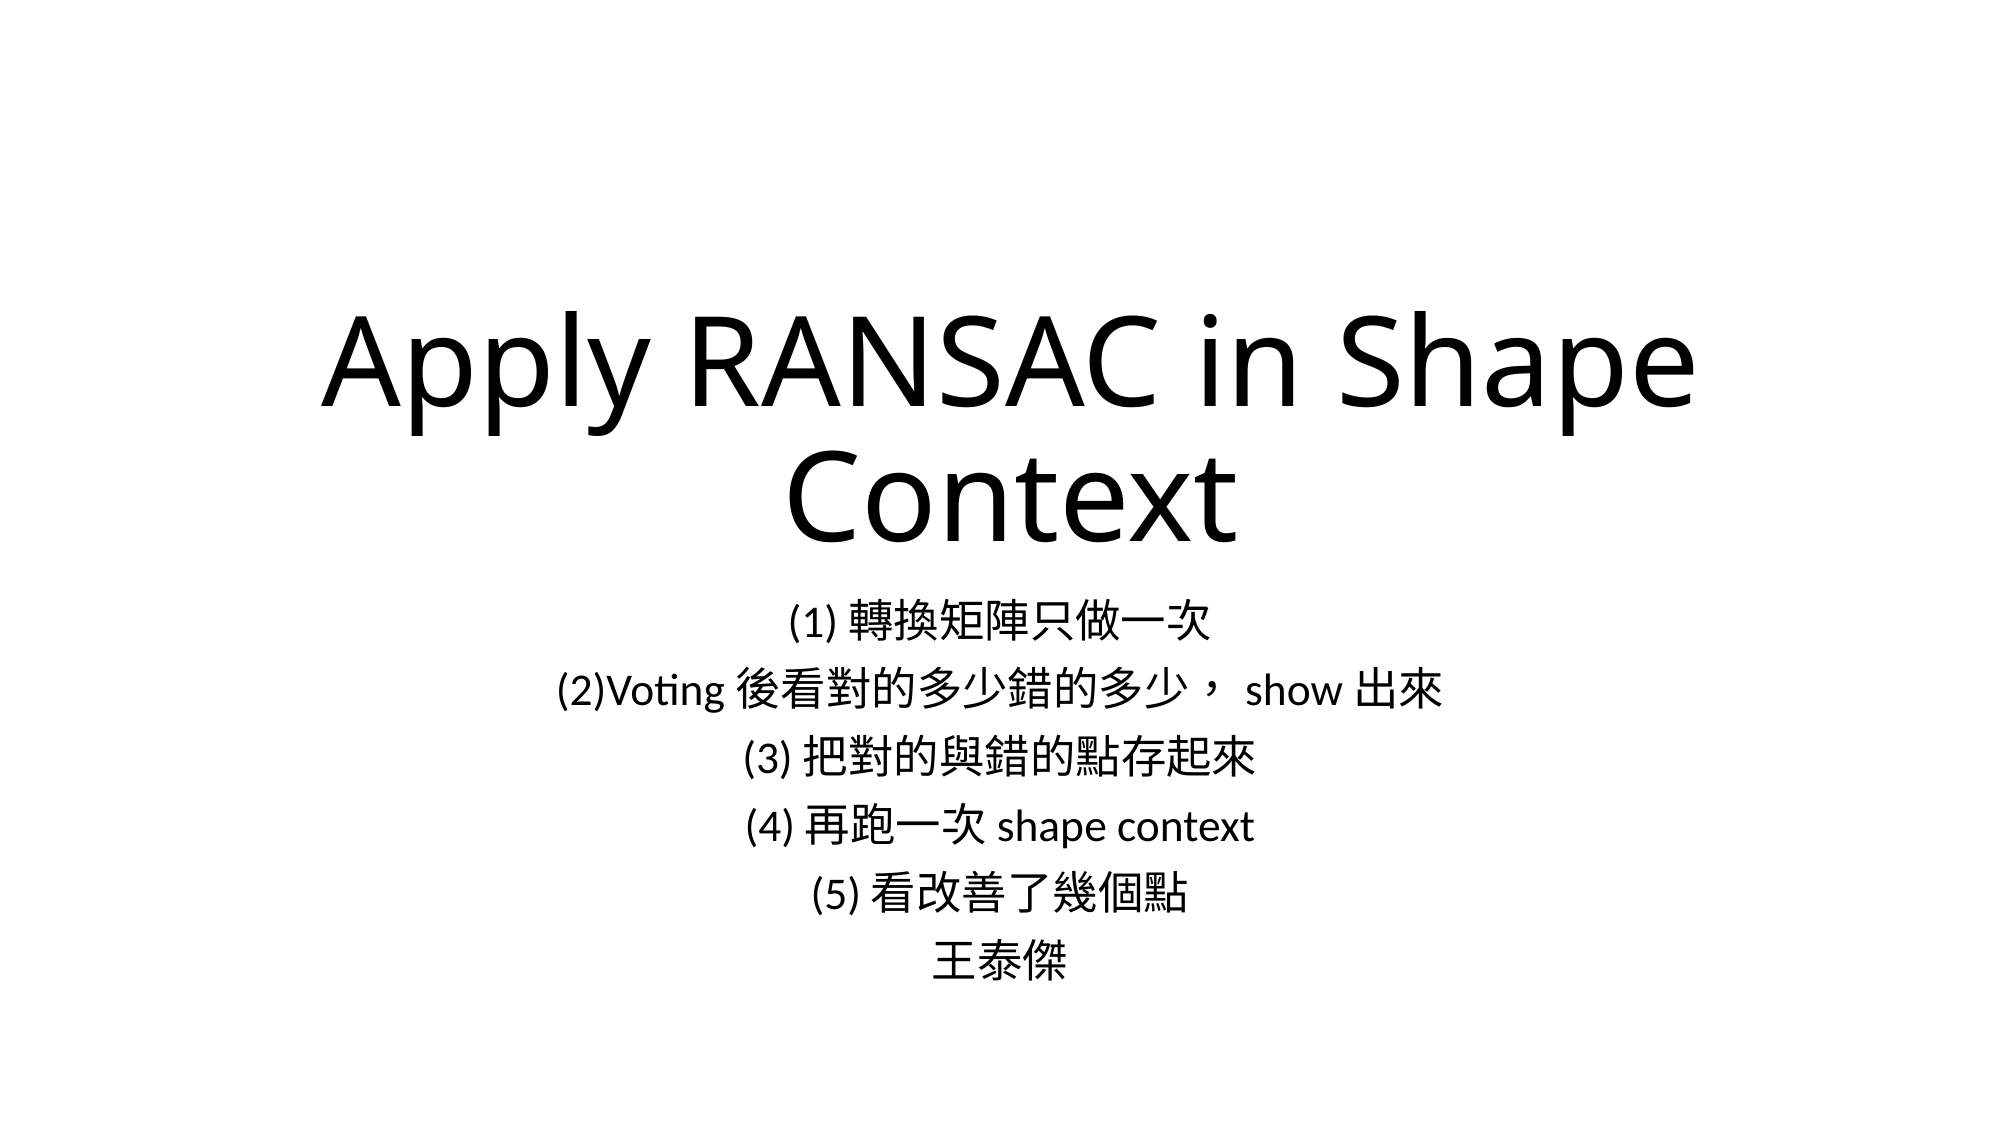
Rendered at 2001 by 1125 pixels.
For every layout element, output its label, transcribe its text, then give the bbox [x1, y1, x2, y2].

subtitle (1)轉換矩陣只做一次 (2)Voting後看對的多少錯的多少，show出來 (3)把對的與錯的點存起來 (4)再跑一次shape context (5)看改善了幾個點 王泰傑 [249, 590, 1750, 999]
title Apply RANSAC in Shape Context [176, 184, 1845, 576]
